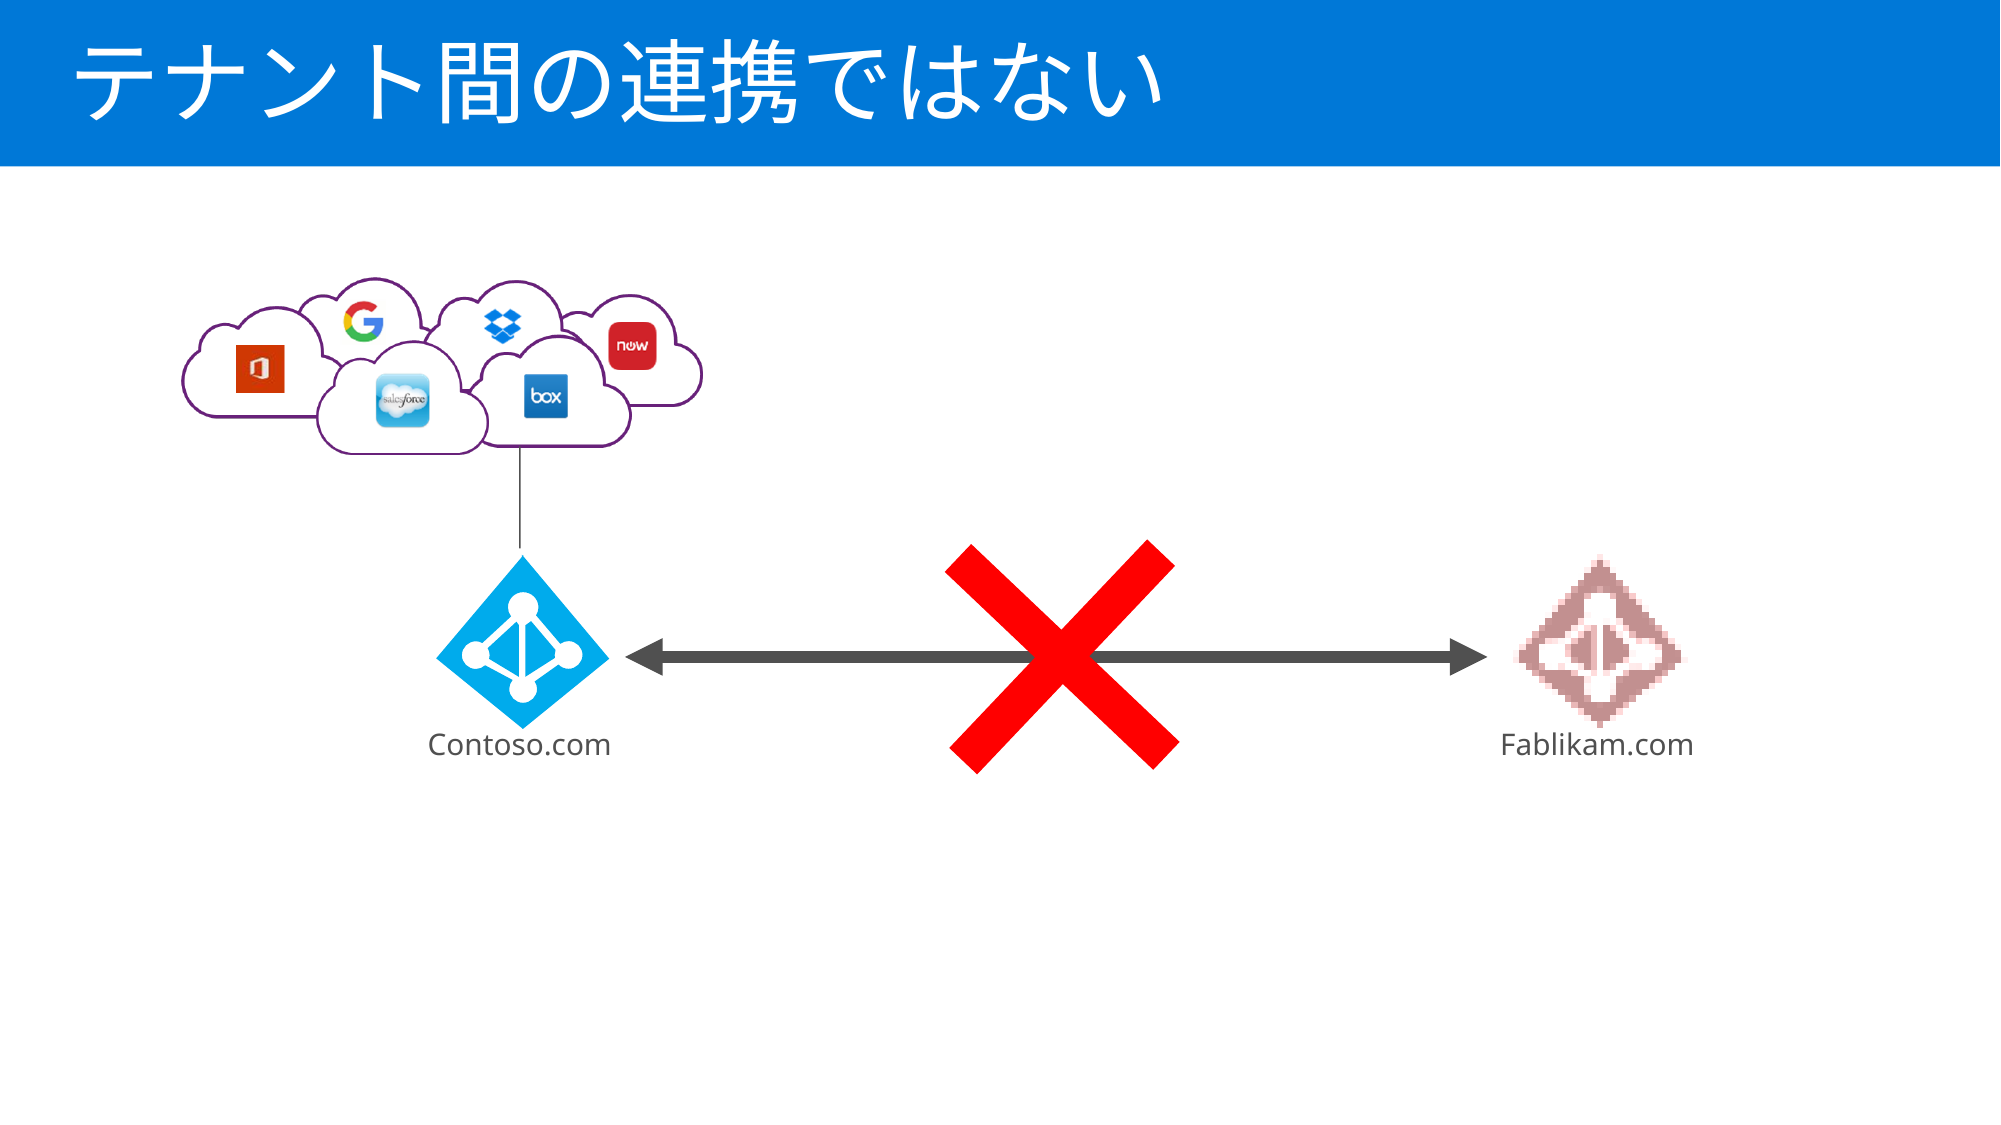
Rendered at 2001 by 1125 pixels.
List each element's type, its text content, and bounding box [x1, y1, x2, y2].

picture [181, 277, 703, 455]
text_box [948, 658, 1181, 775]
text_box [401, 548, 639, 796]
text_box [1475, 548, 1720, 796]
list テナント間の連携ではない [44, 21, 1956, 152]
text_box [944, 538, 1176, 656]
